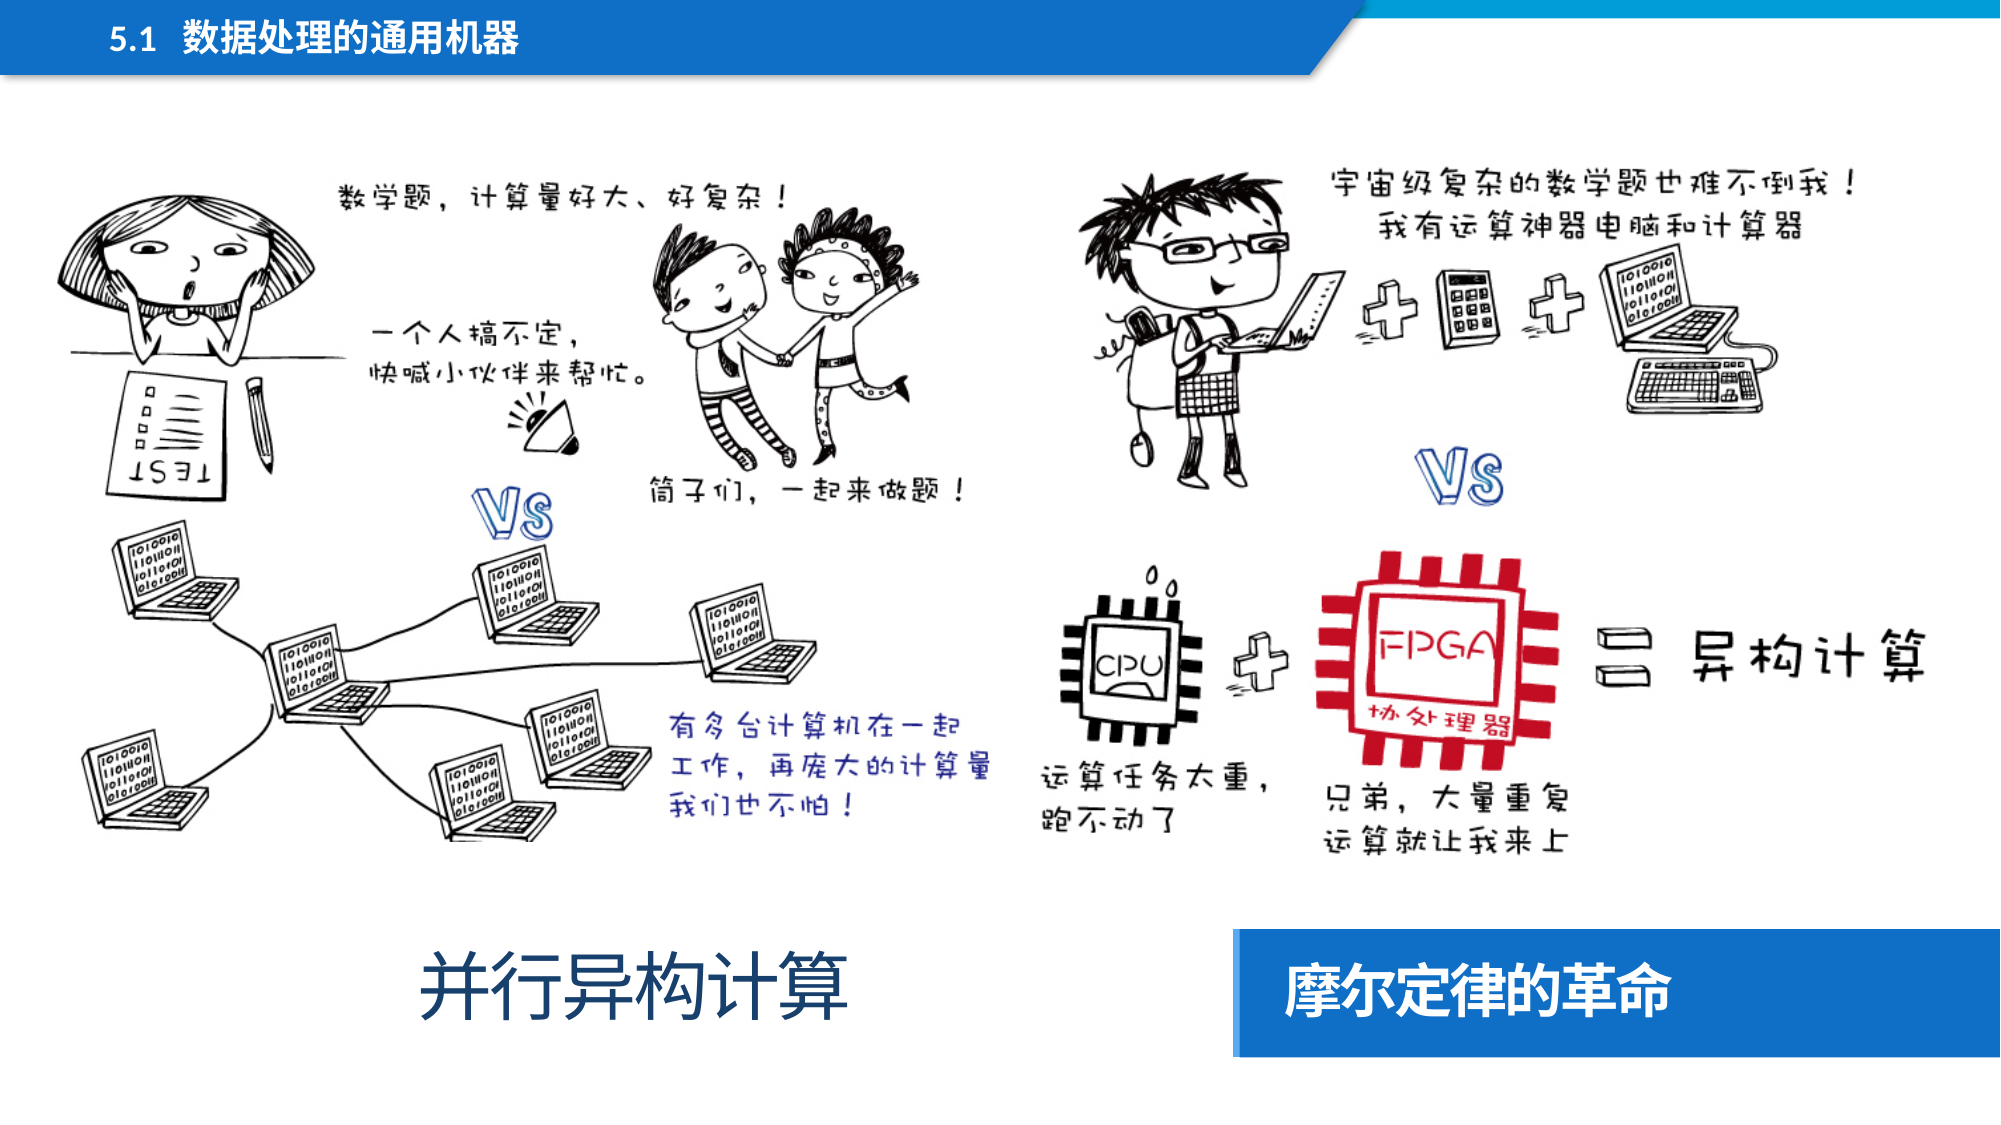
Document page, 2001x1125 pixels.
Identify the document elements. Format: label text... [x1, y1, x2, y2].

list 5.1 数据处理的通用机器 [93, 11, 1138, 68]
picture [43, 158, 1984, 861]
text_box 并行异构计算 [269, 942, 1000, 1044]
list 摩尔定律的革命 [1239, 929, 2000, 1058]
